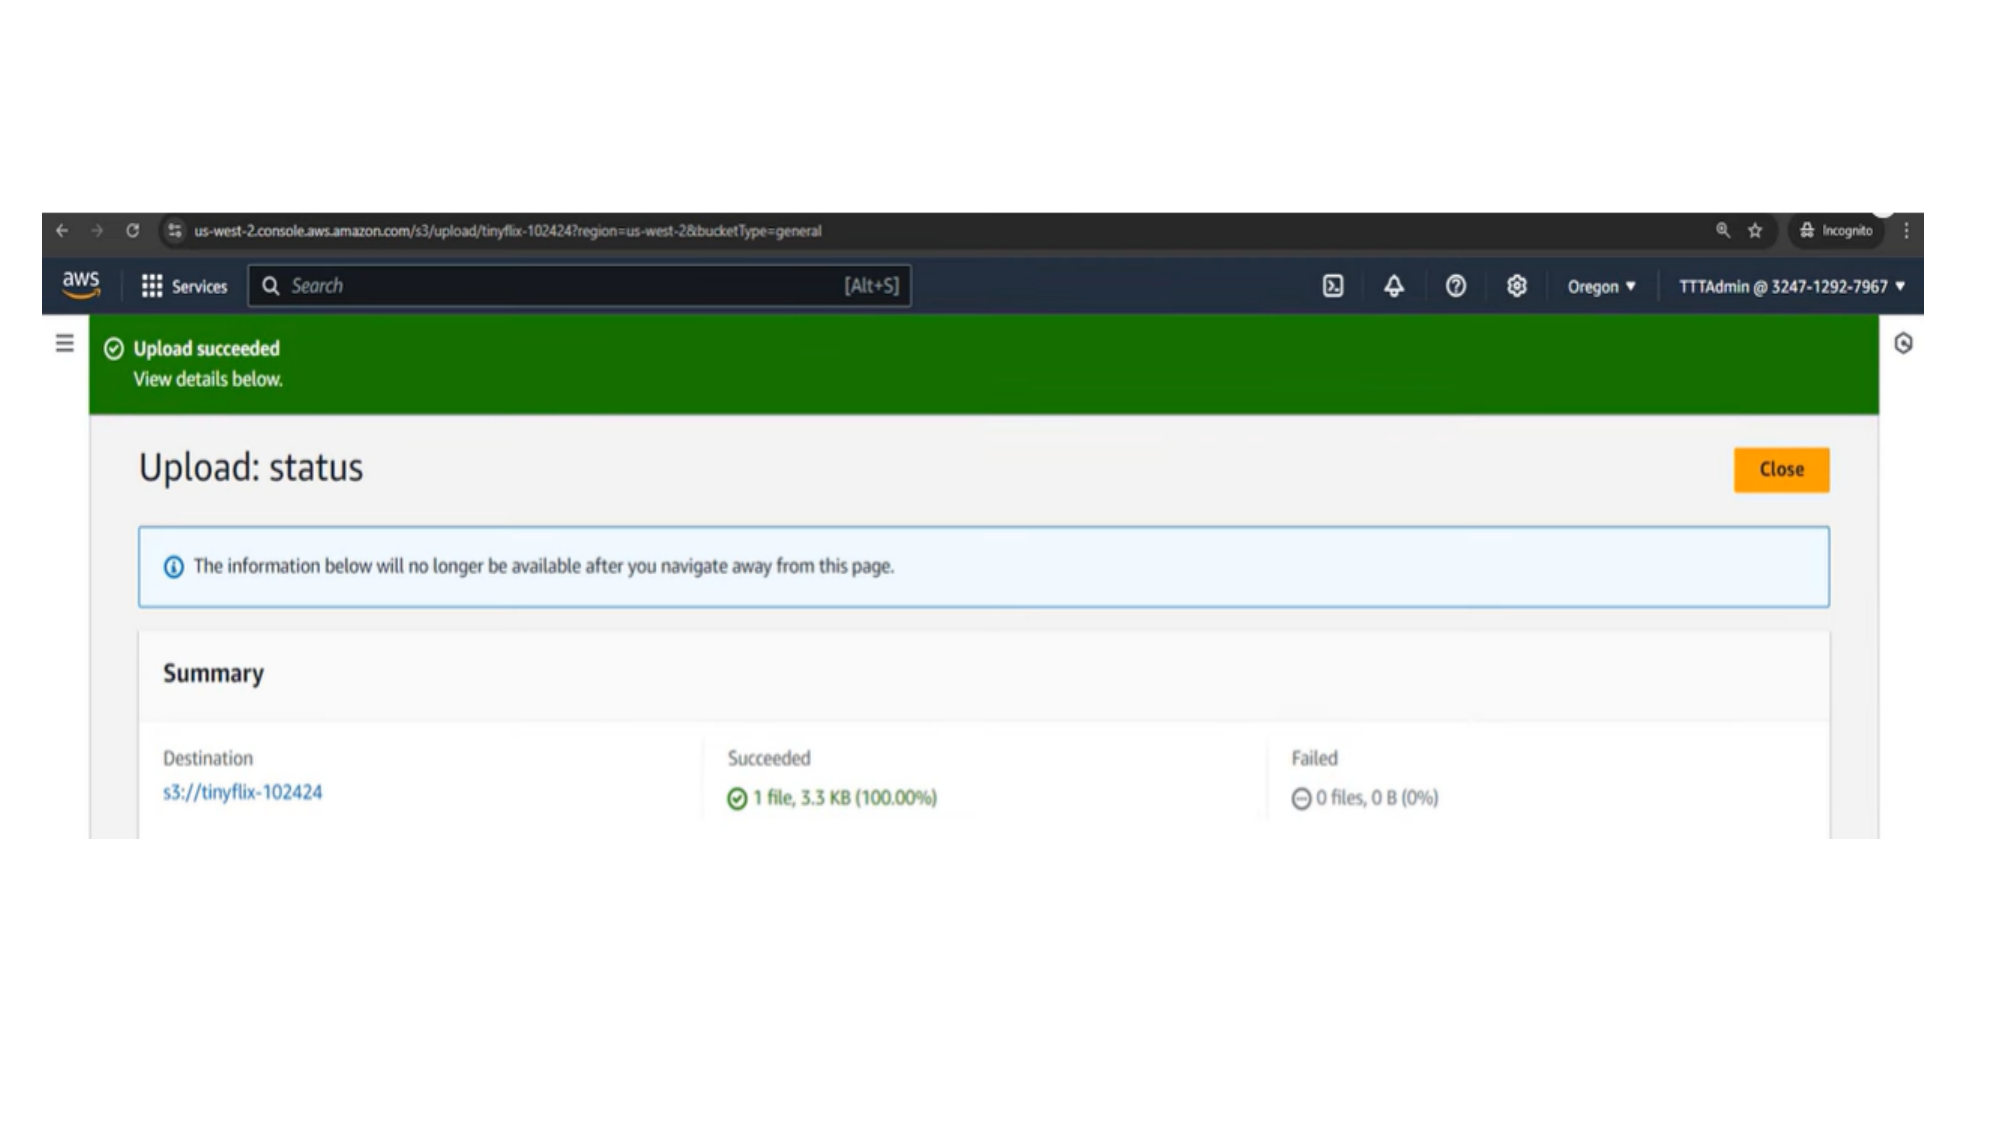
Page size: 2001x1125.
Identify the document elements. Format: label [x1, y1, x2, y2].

picture [42, 208, 1924, 839]
